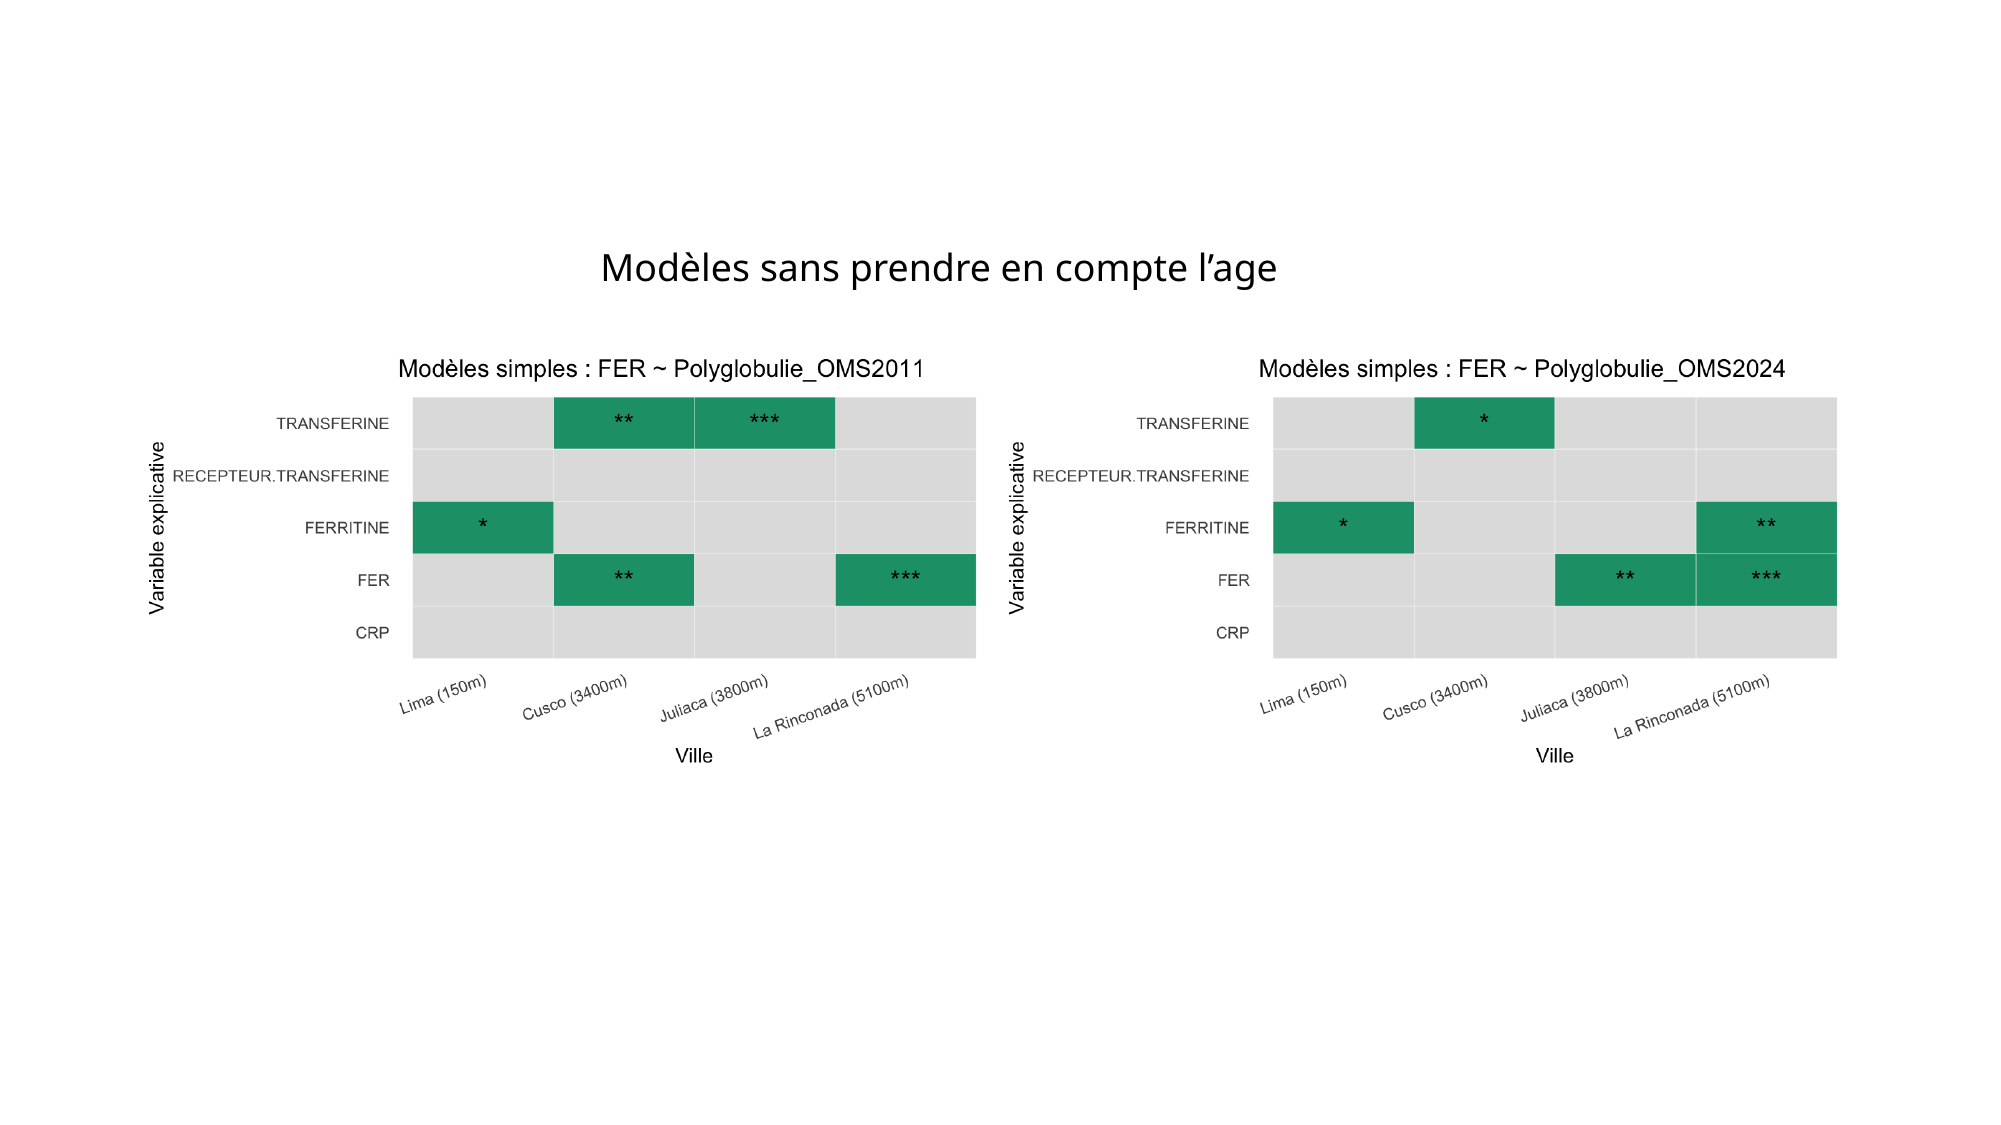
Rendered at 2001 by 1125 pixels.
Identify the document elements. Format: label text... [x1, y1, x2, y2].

text_box Modèles sans prendre en compte l’age [585, 236, 1415, 297]
picture [138, 348, 1861, 776]
